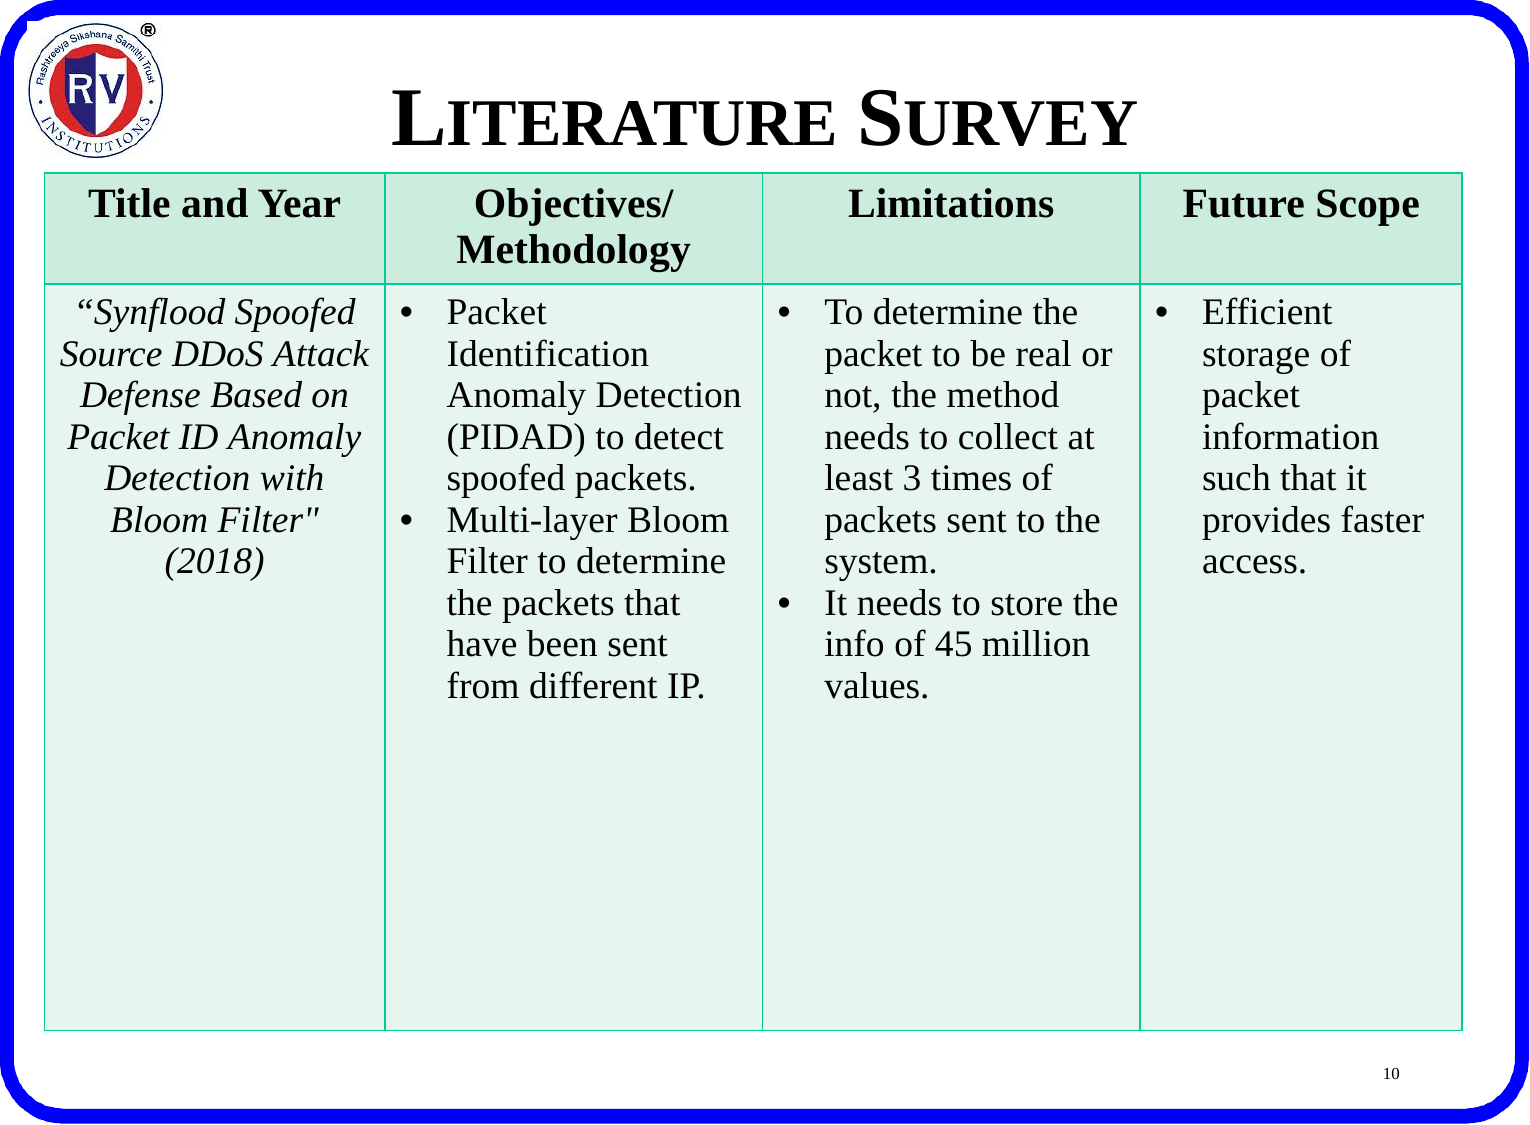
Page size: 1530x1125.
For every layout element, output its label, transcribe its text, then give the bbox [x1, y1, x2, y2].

table_header Limitations [763, 206, 1139, 283]
title LITERATURE SURVEY [114, 18, 1416, 206]
table_cell Efficient storage of packet information such that it provides faster access. [1141, 285, 1461, 1030]
table_cell To determine the packet to be real or not, the method needs to collect at least 3 times of packets sent to the system. It needs to store the info of 45 million values. [763, 285, 1139, 1030]
slide_number 10 [1096, 1031, 1416, 1100]
table_header Objectives/ Methodology [386, 206, 762, 283]
table_cell Packet Identification Anomaly Detection (PIDAD) to detect spoofed packets. Multi-layer Bloom Filter to determine the packets that have been sent from different IP. [386, 285, 762, 1030]
picture [27, 21, 114, 159]
table_header Future Scope [1141, 174, 1461, 283]
table_header Title and Year [45, 174, 384, 283]
table_cell “Synflood Spoofed Source DDoS Attack Defense Based on Packet ID Anomaly Detection with Bloom Filter" (2018) [45, 285, 384, 1030]
